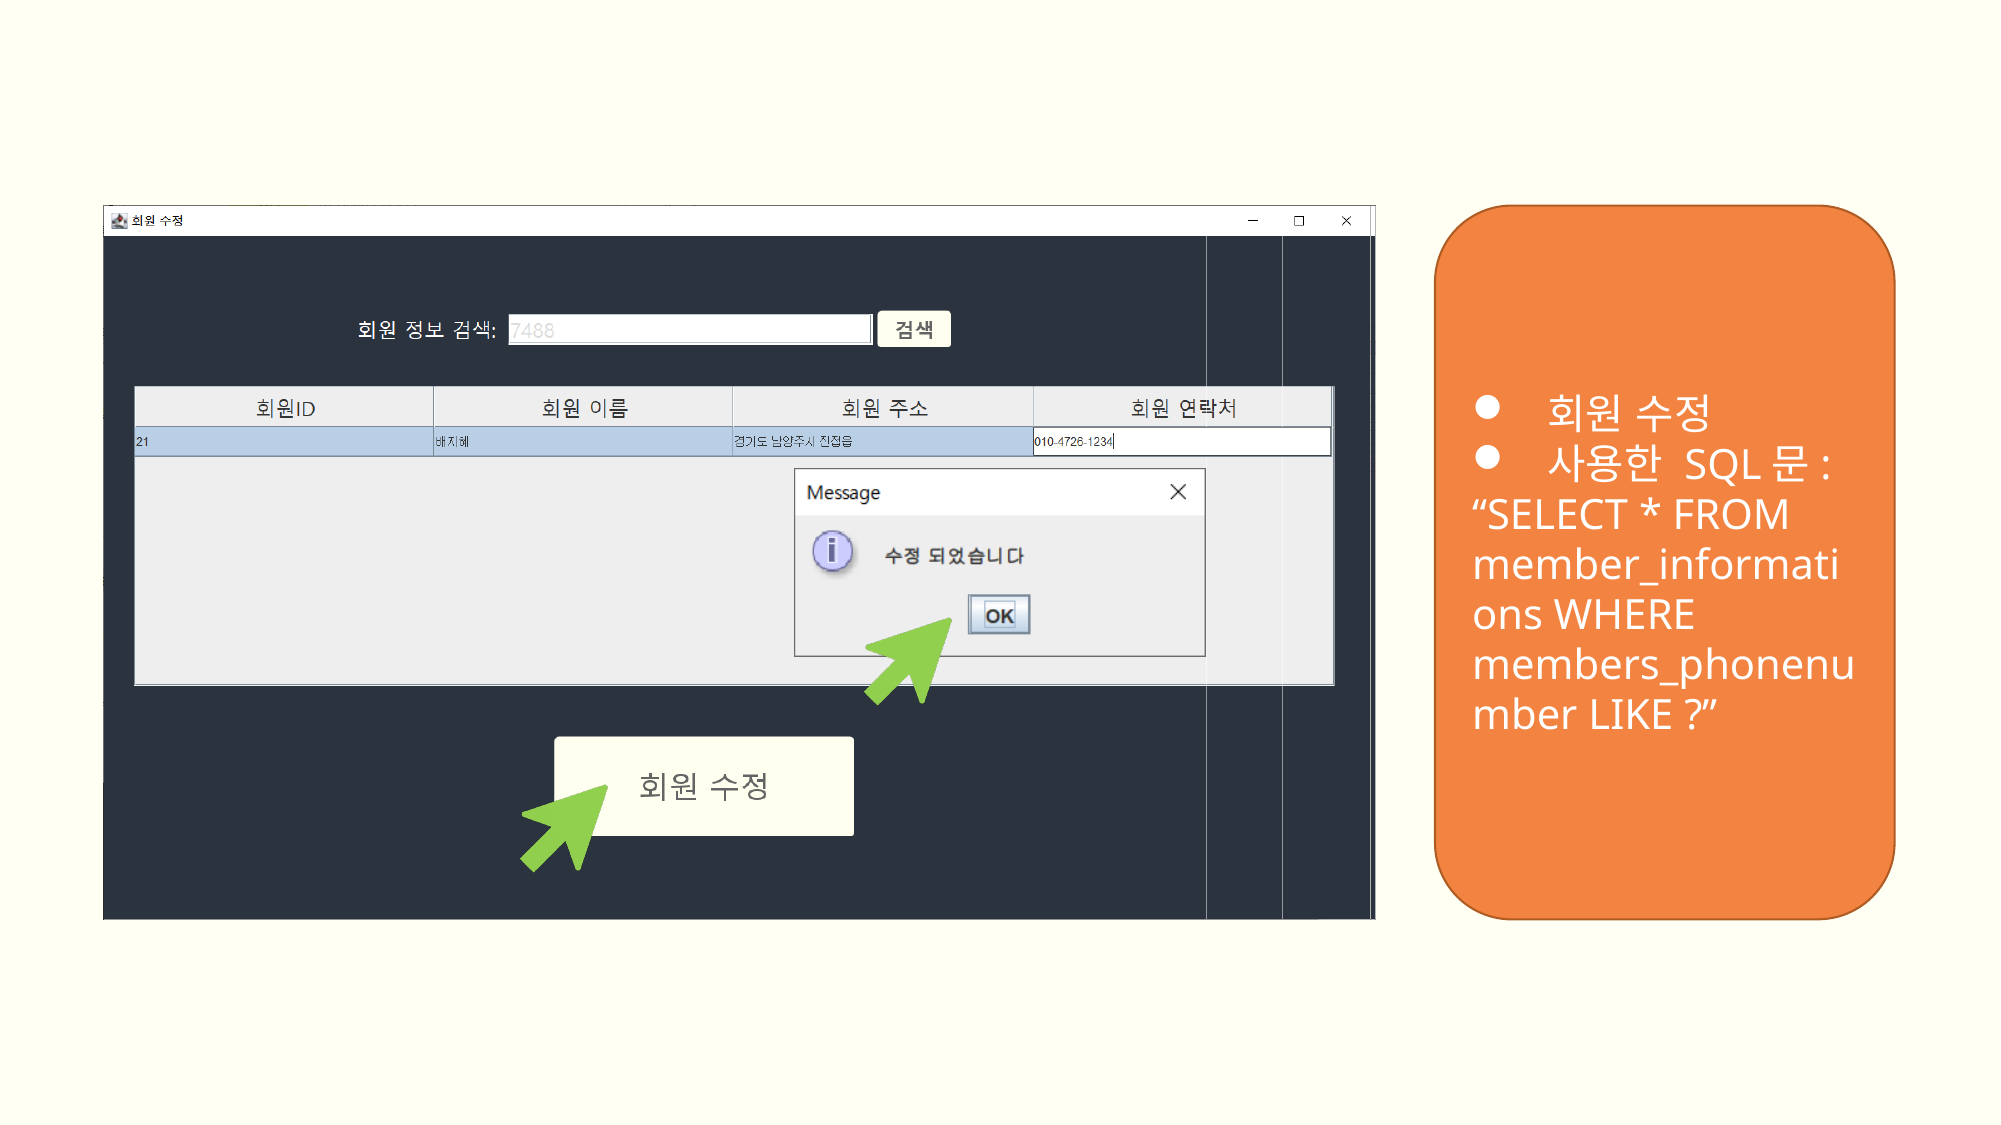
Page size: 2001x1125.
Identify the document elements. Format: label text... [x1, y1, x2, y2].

text_box 회원 수정 사용한 SQL문: “SELECT * FROM member_informations WHERE members_phonenumber LIKE ?” [1433, 204, 1896, 921]
picture [103, 205, 1376, 920]
